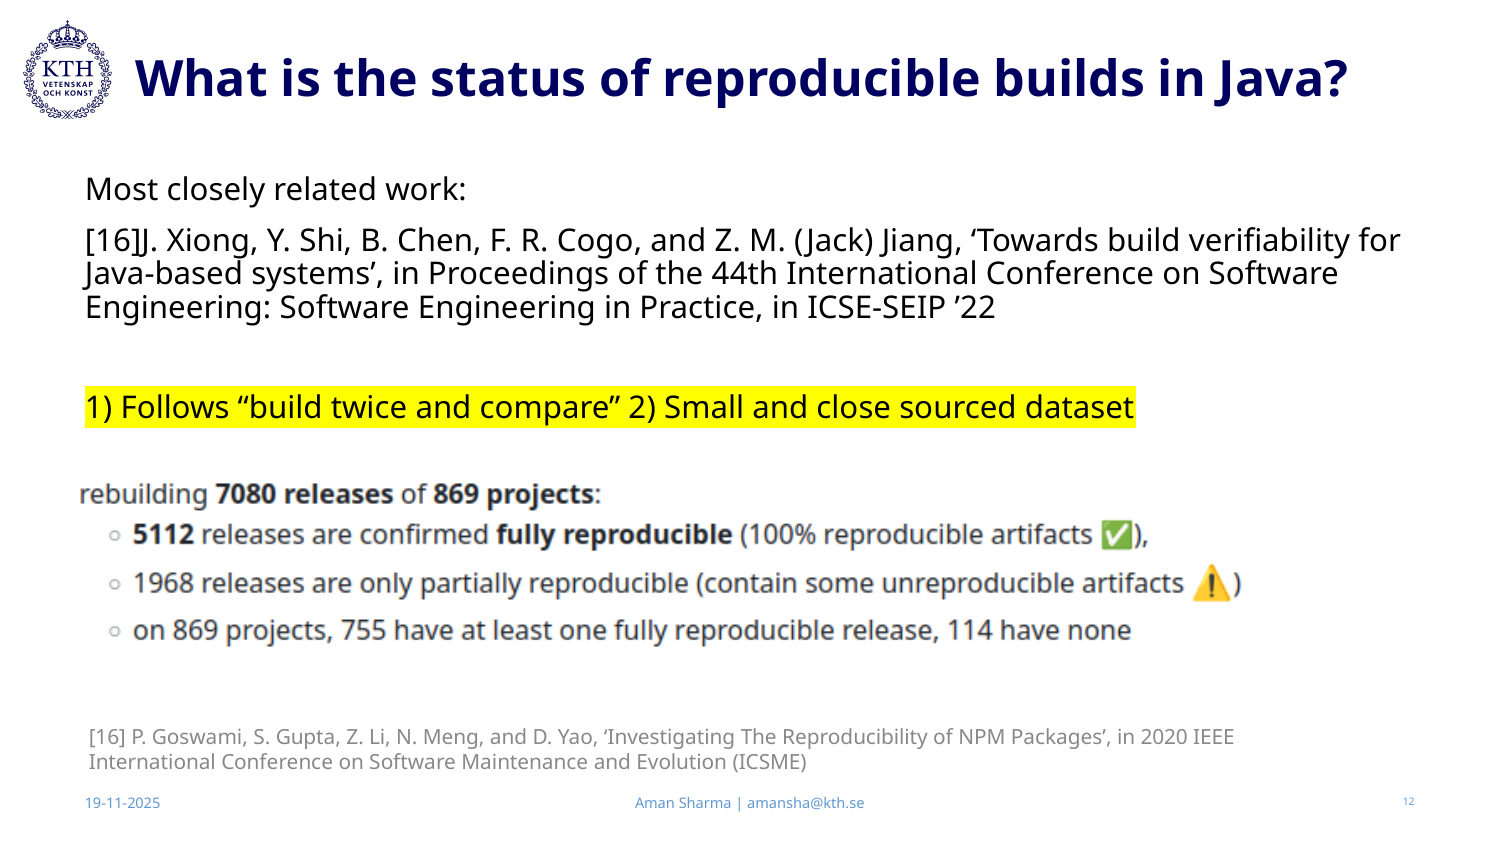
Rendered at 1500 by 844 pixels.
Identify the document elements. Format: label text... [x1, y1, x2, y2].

slide_number ‹#› [1088, 796, 1427, 809]
title What is the status of reproducible builds in Java? [123, 40, 1426, 113]
picture [23, 20, 112, 119]
text_box Aman Sharma | amansha@kth.se [412, 794, 1088, 811]
text_box 19-11-2025 [69, 794, 520, 810]
text_box [16] P. Goswami, S. Gupta, Z. Li, N. Meng, and D. Yao, ‘Investigating The Reproducibility of NPM Packages’, in 2020 IEEE International Conference on Software Maintenance and Evolution (ICSME) [73, 708, 1297, 755]
list Most closely related work: [16]J. Xiong, Y. Shi, B. Chen, F. R. Cogo, and Z. M. (Jack) Jiang, ‘Towards build verifiability for Java-based systems’, in Proceedings of the 44th International Conference on Software Engineering: Software Engineering in Practice, in ICSE-SEIP ’22 1) Follows “build twice and compare” 2) Small and close sourced dataset [73, 168, 1426, 779]
picture [76, 472, 1295, 668]
